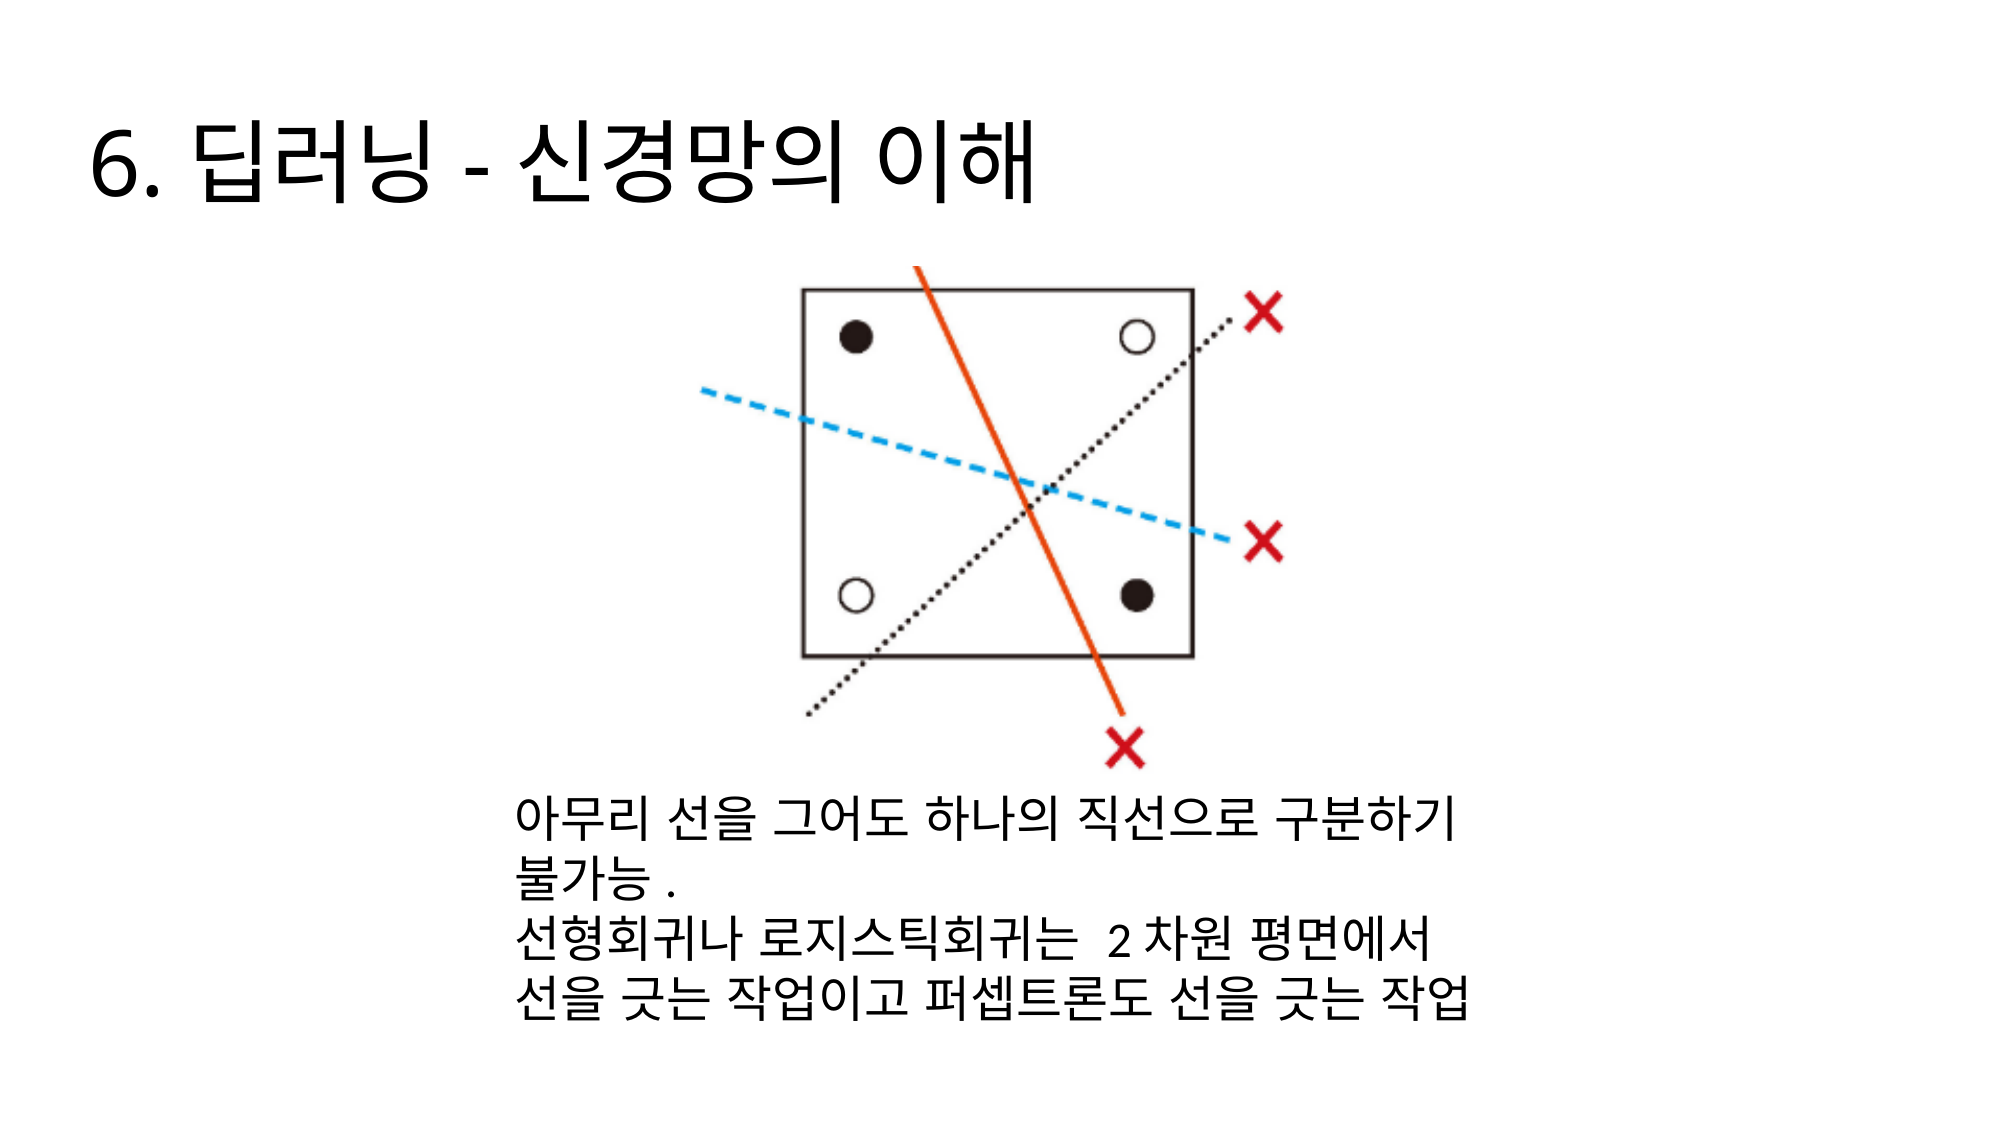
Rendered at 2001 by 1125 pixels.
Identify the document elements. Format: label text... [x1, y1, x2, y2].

picture [696, 266, 1304, 781]
title 6.딥러닝-신경망의 이해 [68, 97, 1932, 223]
text_box 아무리 선을 그어도 하나의 직선으로 구분하기 불가능. 선형회귀나 로지스틱회귀는 2차원 평면에서 선을 긋는 작업이고 퍼셉트론도 선을 긋는 작업 [500, 780, 1500, 1036]
